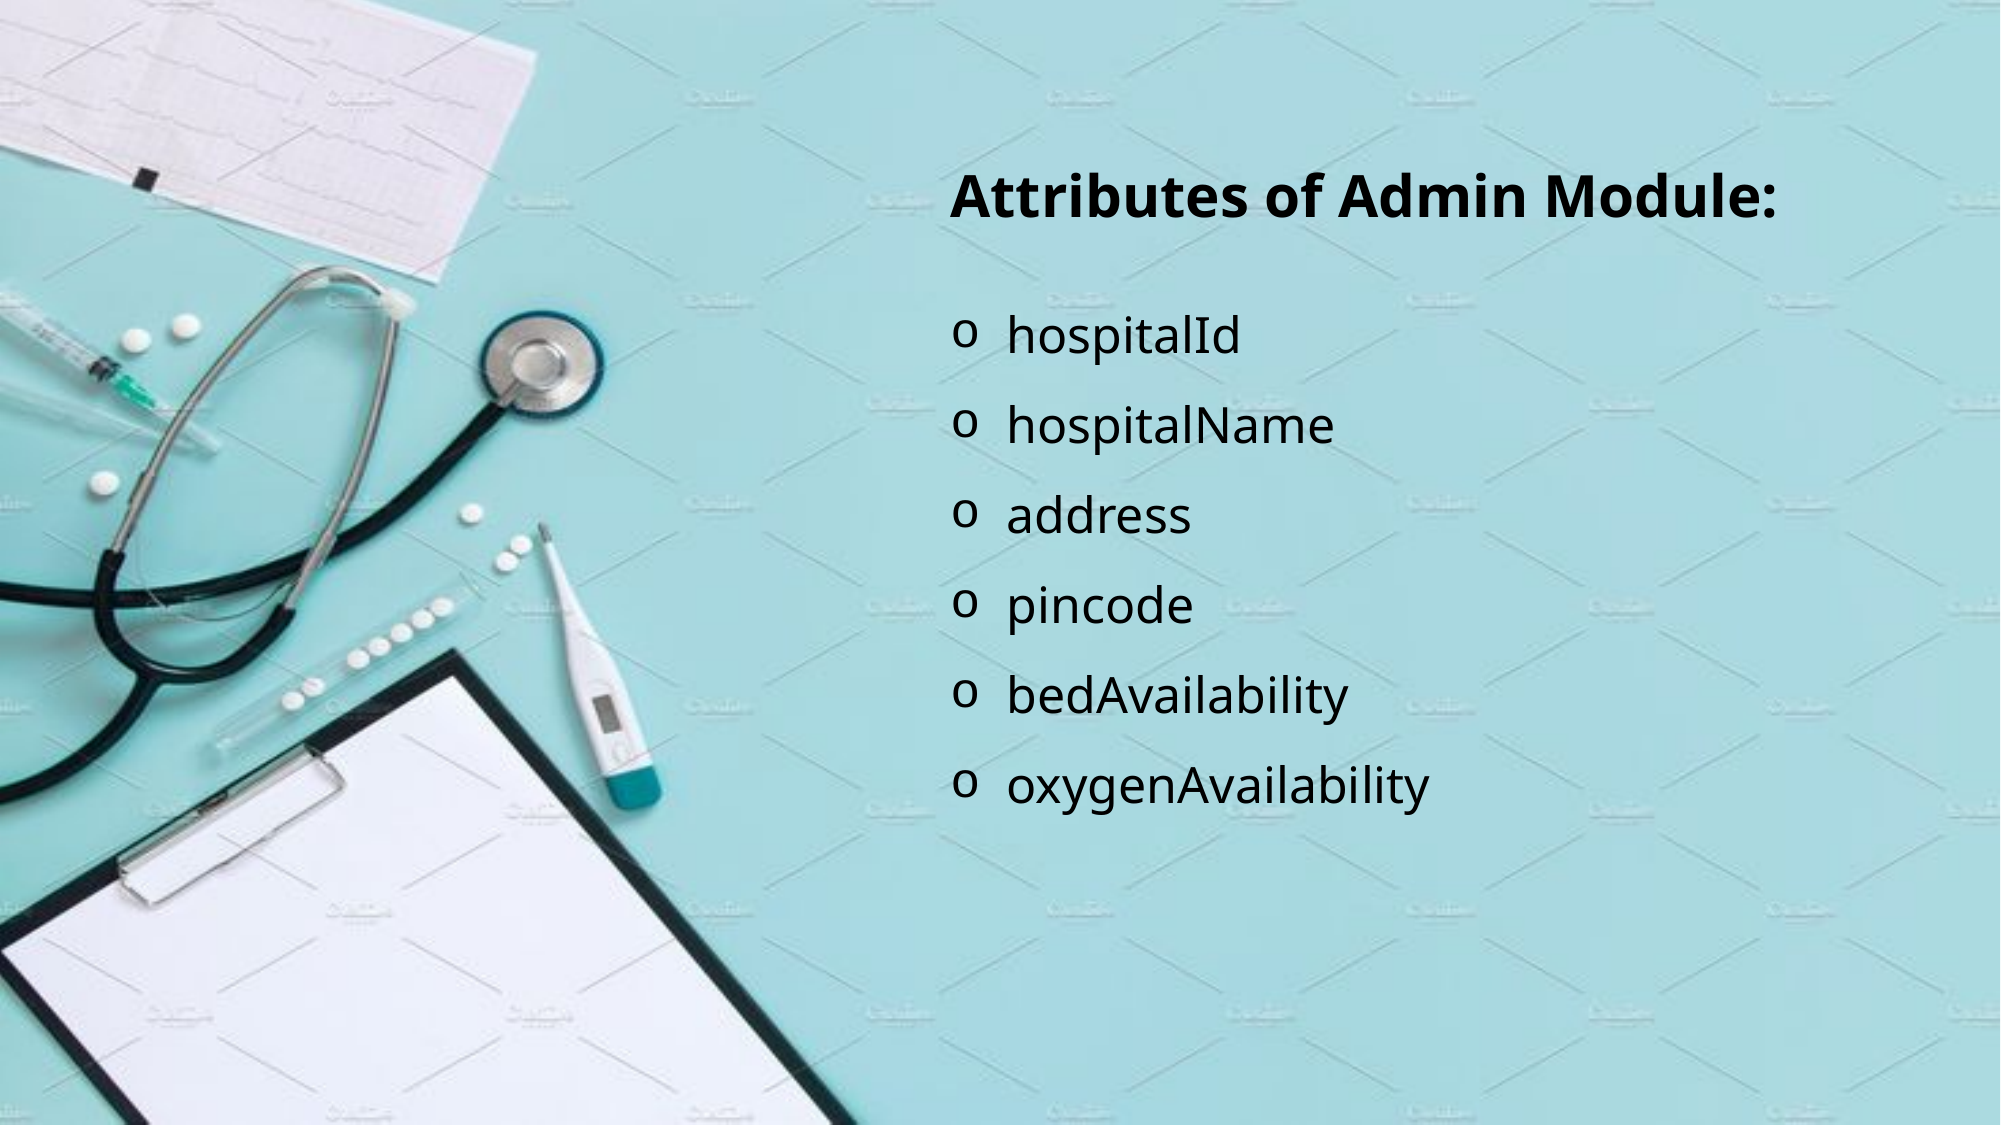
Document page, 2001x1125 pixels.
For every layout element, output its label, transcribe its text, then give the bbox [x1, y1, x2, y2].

picture [0, 0, 2001, 1125]
text_box Attributes of Admin Module: hospitalId hospitalName address pincode bedAvailability oxygenAvailability [935, 151, 1794, 1002]
